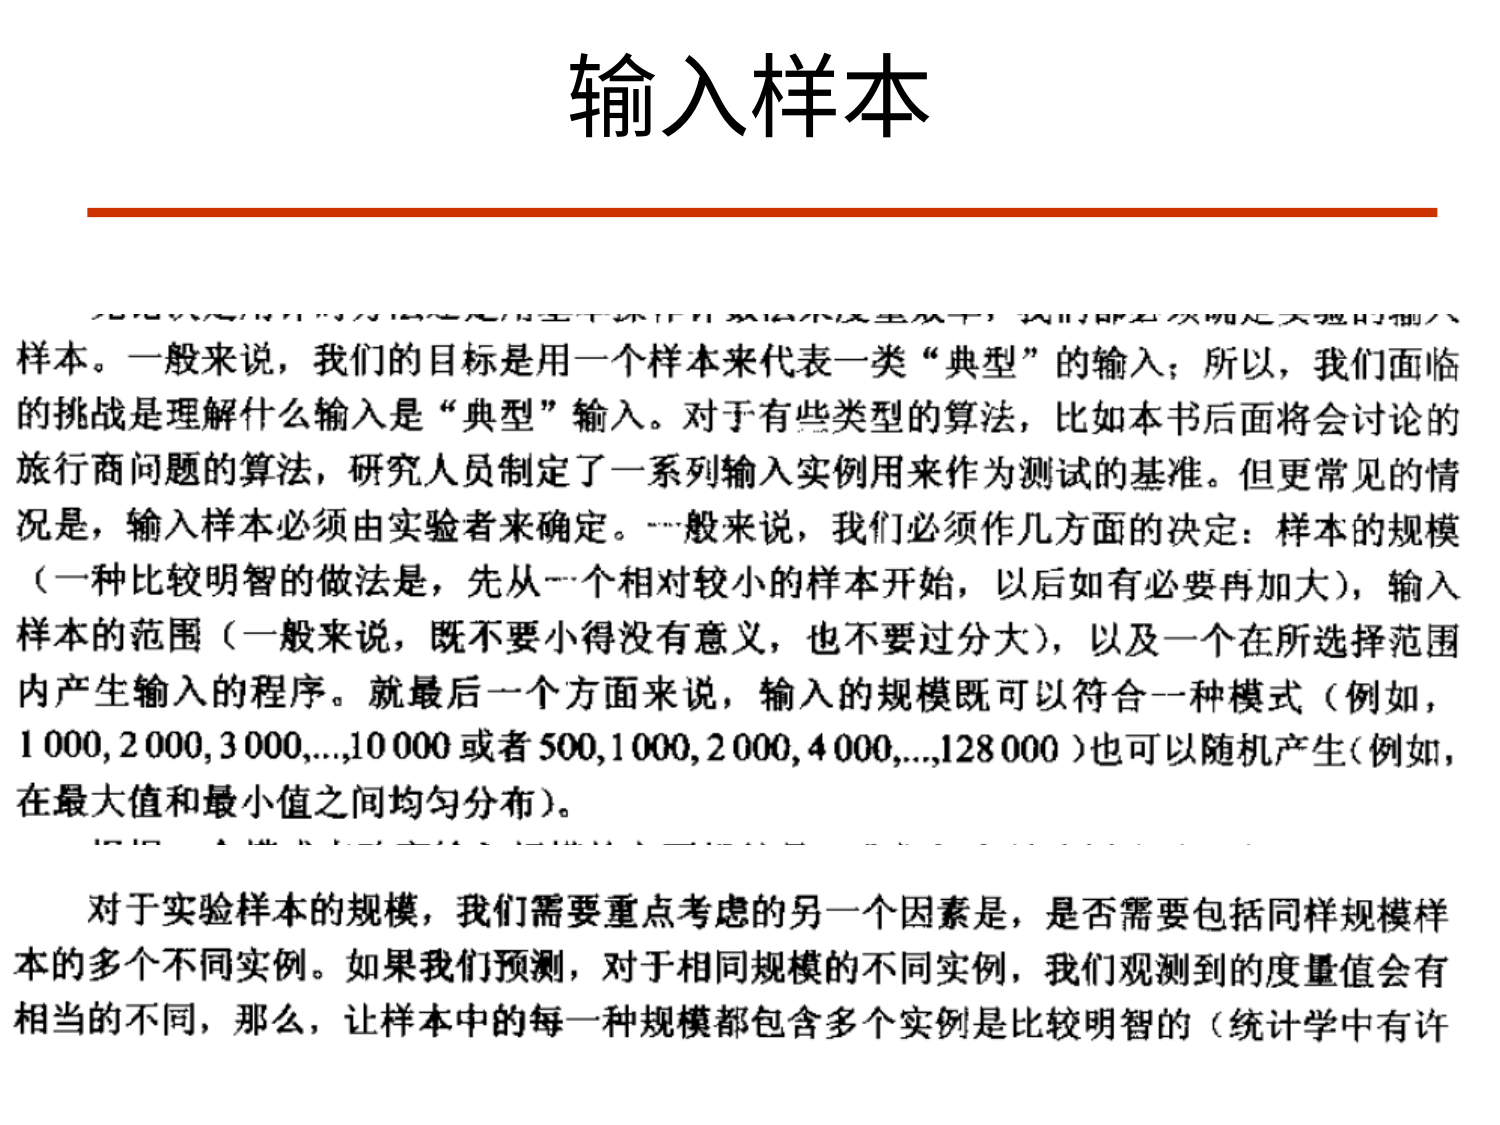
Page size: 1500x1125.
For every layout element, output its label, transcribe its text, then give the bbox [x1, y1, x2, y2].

picture [0, 881, 1462, 1055]
title 输入样本 [112, 0, 1388, 188]
picture [0, 314, 1477, 845]
